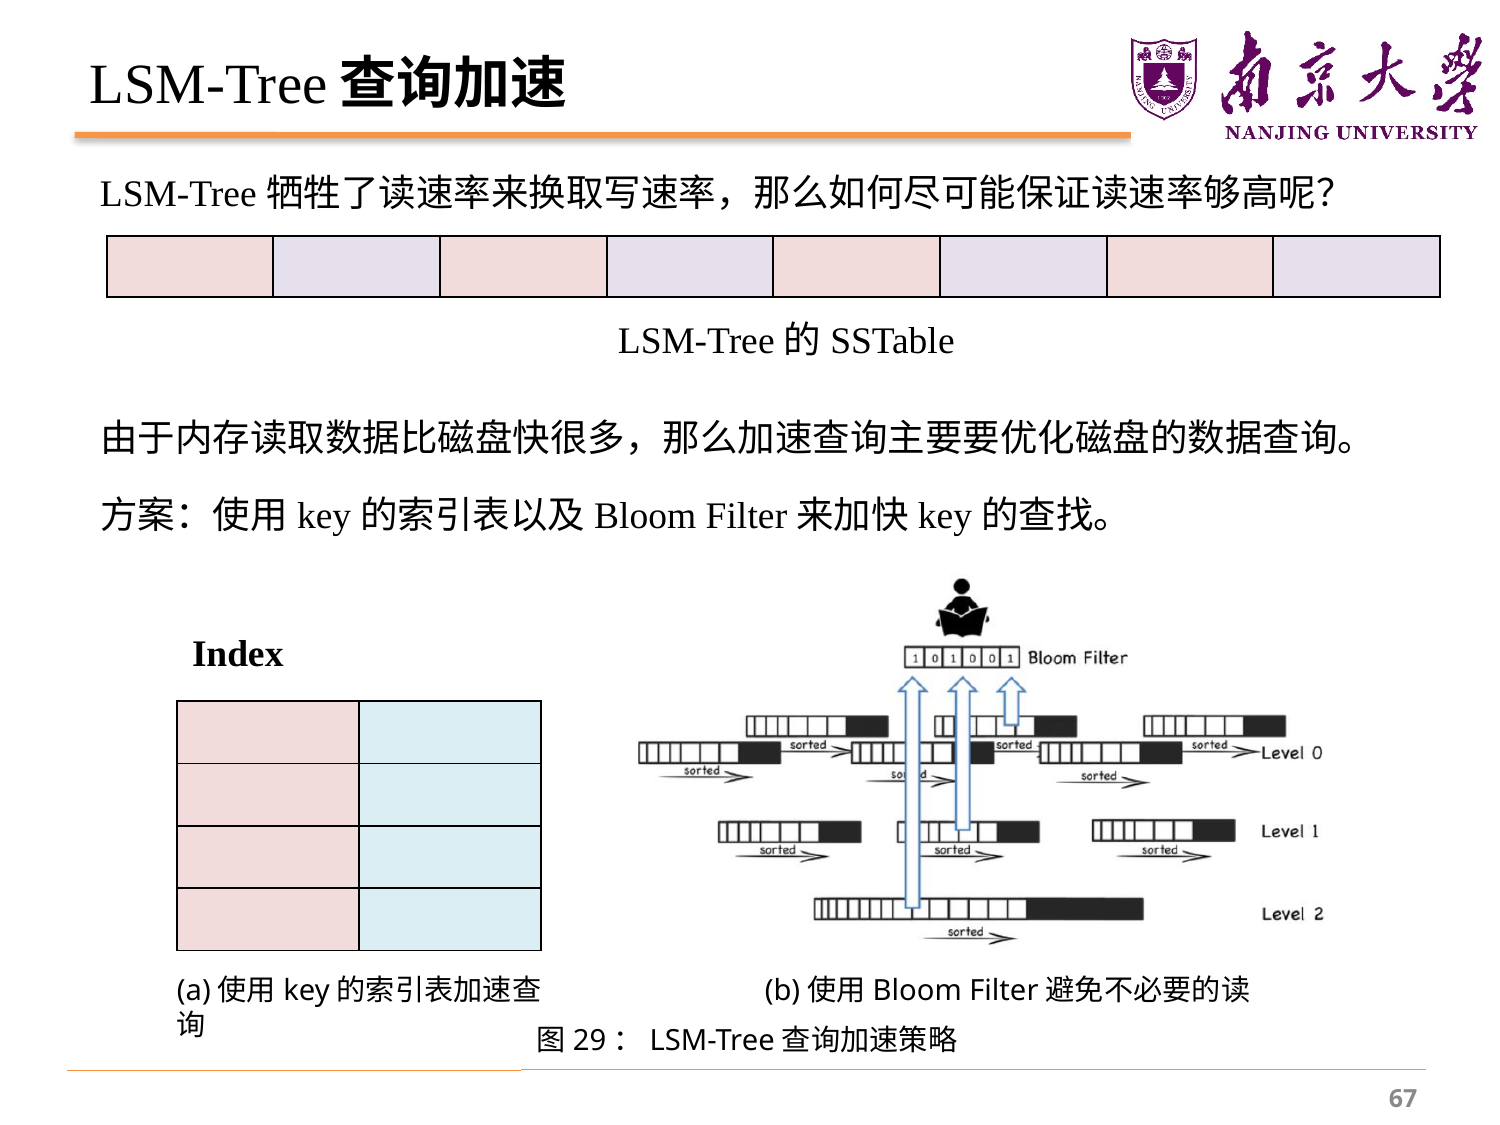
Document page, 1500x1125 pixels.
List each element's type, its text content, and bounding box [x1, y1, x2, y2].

picture [1131, 31, 1482, 143]
title LSM-Tree查询加速 [75, 39, 1132, 123]
picture [633, 573, 1333, 951]
text_box LSM-Tree的SSTable [603, 308, 979, 369]
text_box Index [177, 621, 306, 681]
text_box (a)使用key的索引表加速查询 [162, 963, 557, 1049]
text_box 由于内存读取数据比磁盘快很多，那么加速查询主要要优化磁盘的数据查询。方案：使用key的索引表以及Bloom Filter来加快key的查找。 [85, 375, 1426, 544]
text_box 图29：LSM-Tree查询加速策略 [439, 1014, 1055, 1065]
slide_number 67 [1375, 1076, 1426, 1123]
text_box (b)使用Bloom Filter避免不必要的读 [749, 963, 1352, 1014]
text_box LSM-Tree牺牲了读速率来换取写速率，那么如何尽可能保证读速率够高呢？ [85, 161, 1500, 221]
